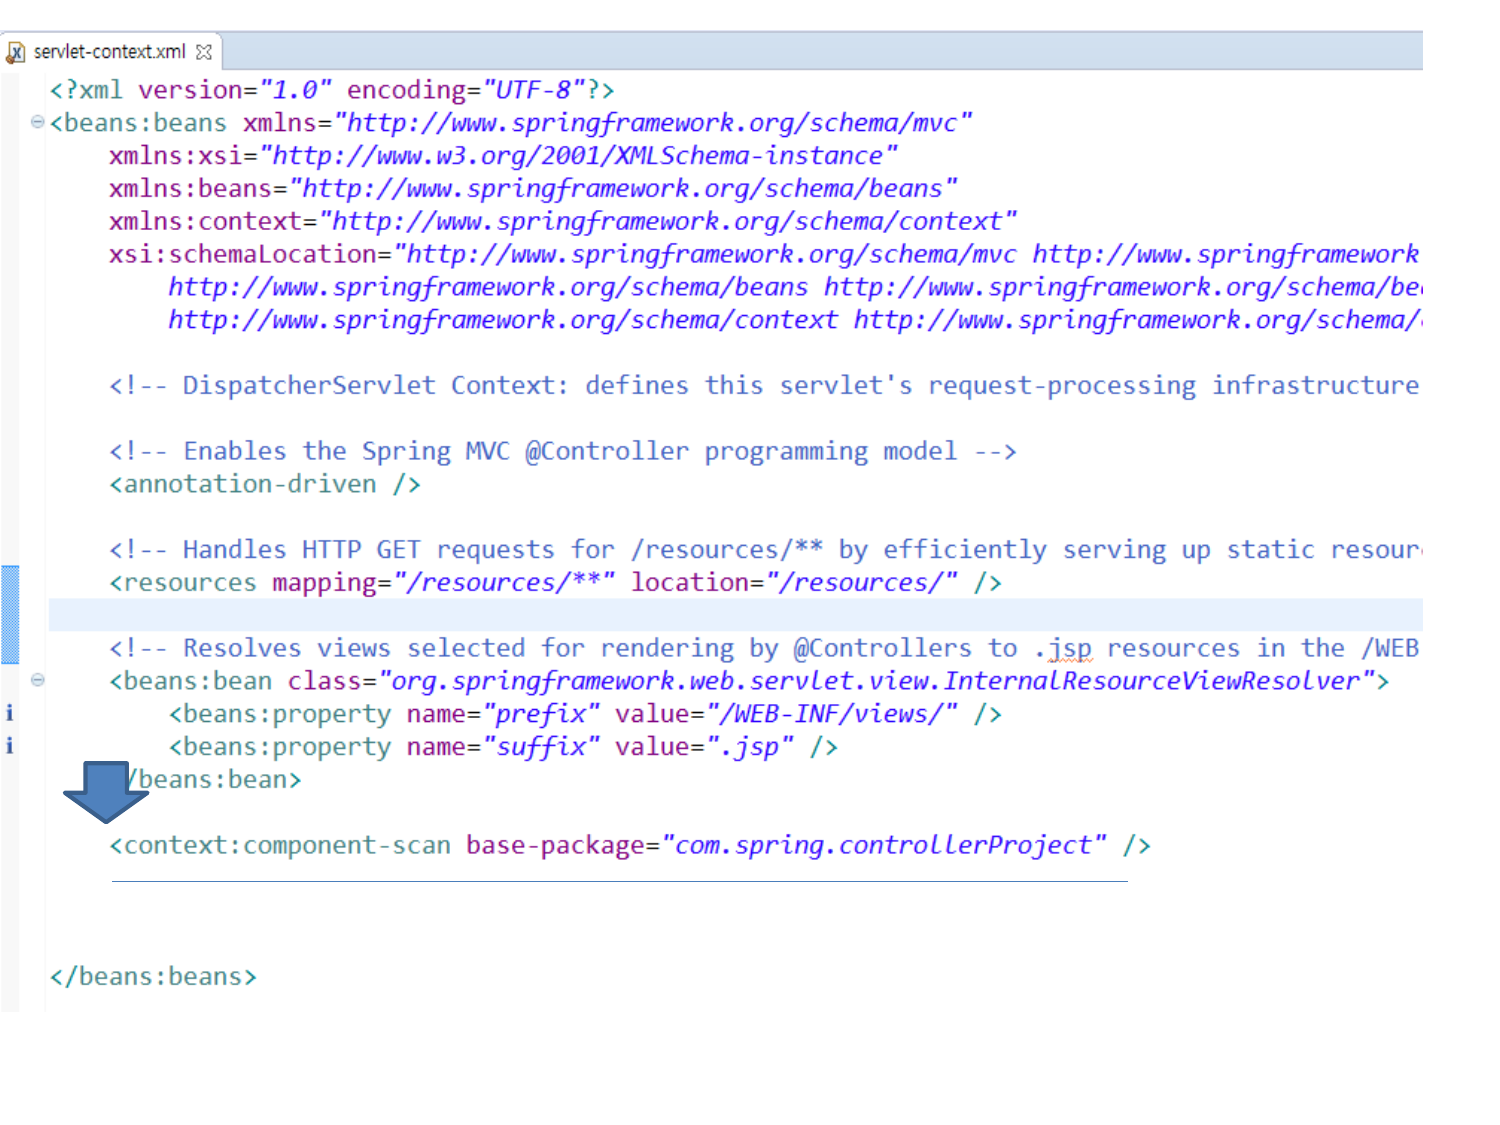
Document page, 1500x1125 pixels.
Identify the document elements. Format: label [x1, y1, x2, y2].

picture [0, 30, 1424, 1012]
